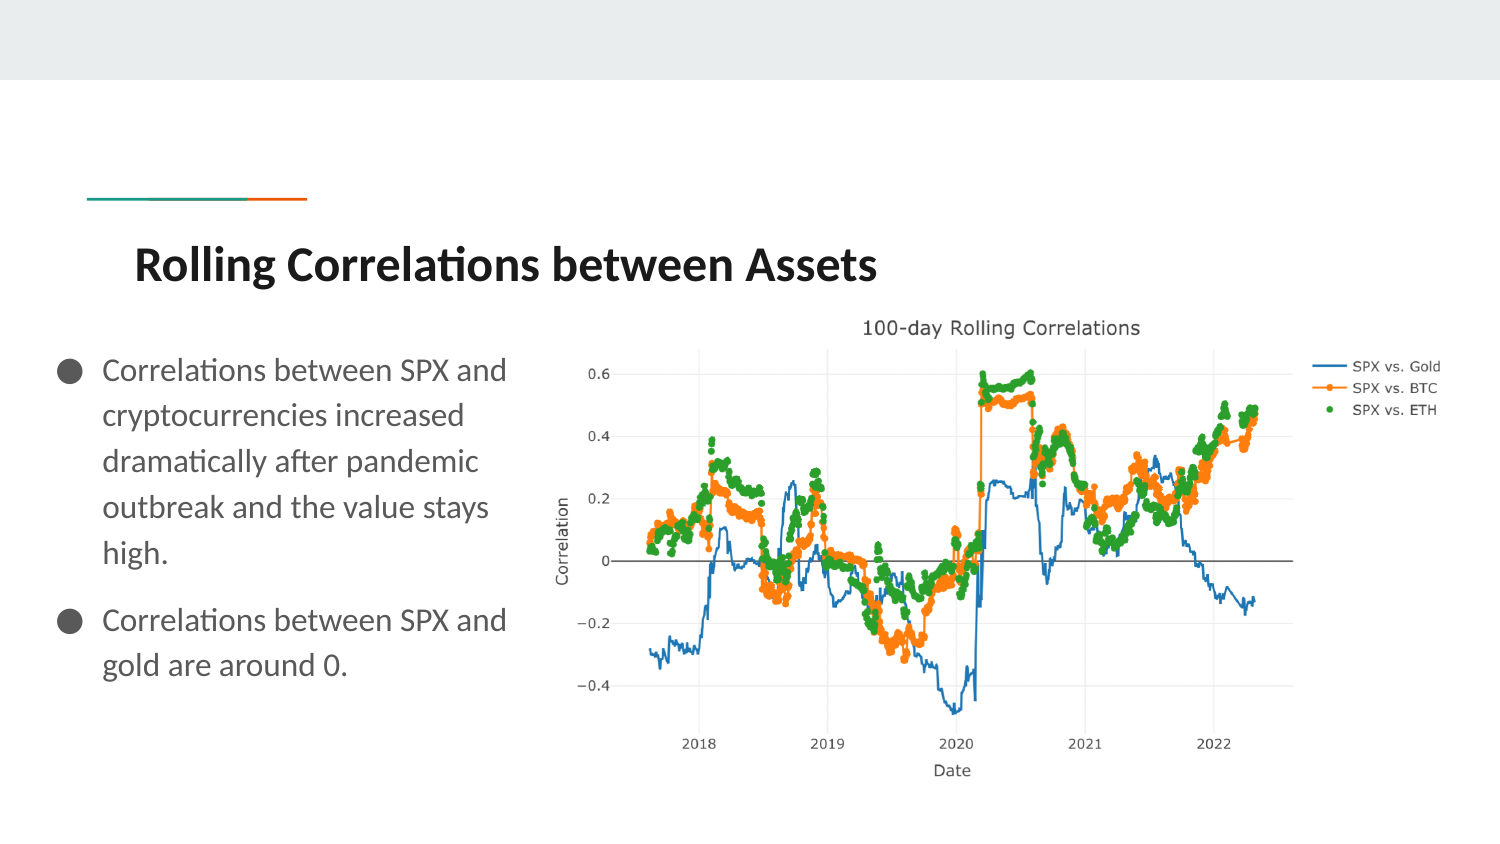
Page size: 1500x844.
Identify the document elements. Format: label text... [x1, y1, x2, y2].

title Rolling Correlations between Assets [119, 216, 1381, 305]
text_box Correlations between SPX and cryptocurrencies increased dramatically after pandemic outbreak and the value stays high. Correlations between SPX and gold are around 0. [40, 326, 546, 807]
picture [530, 313, 1486, 794]
